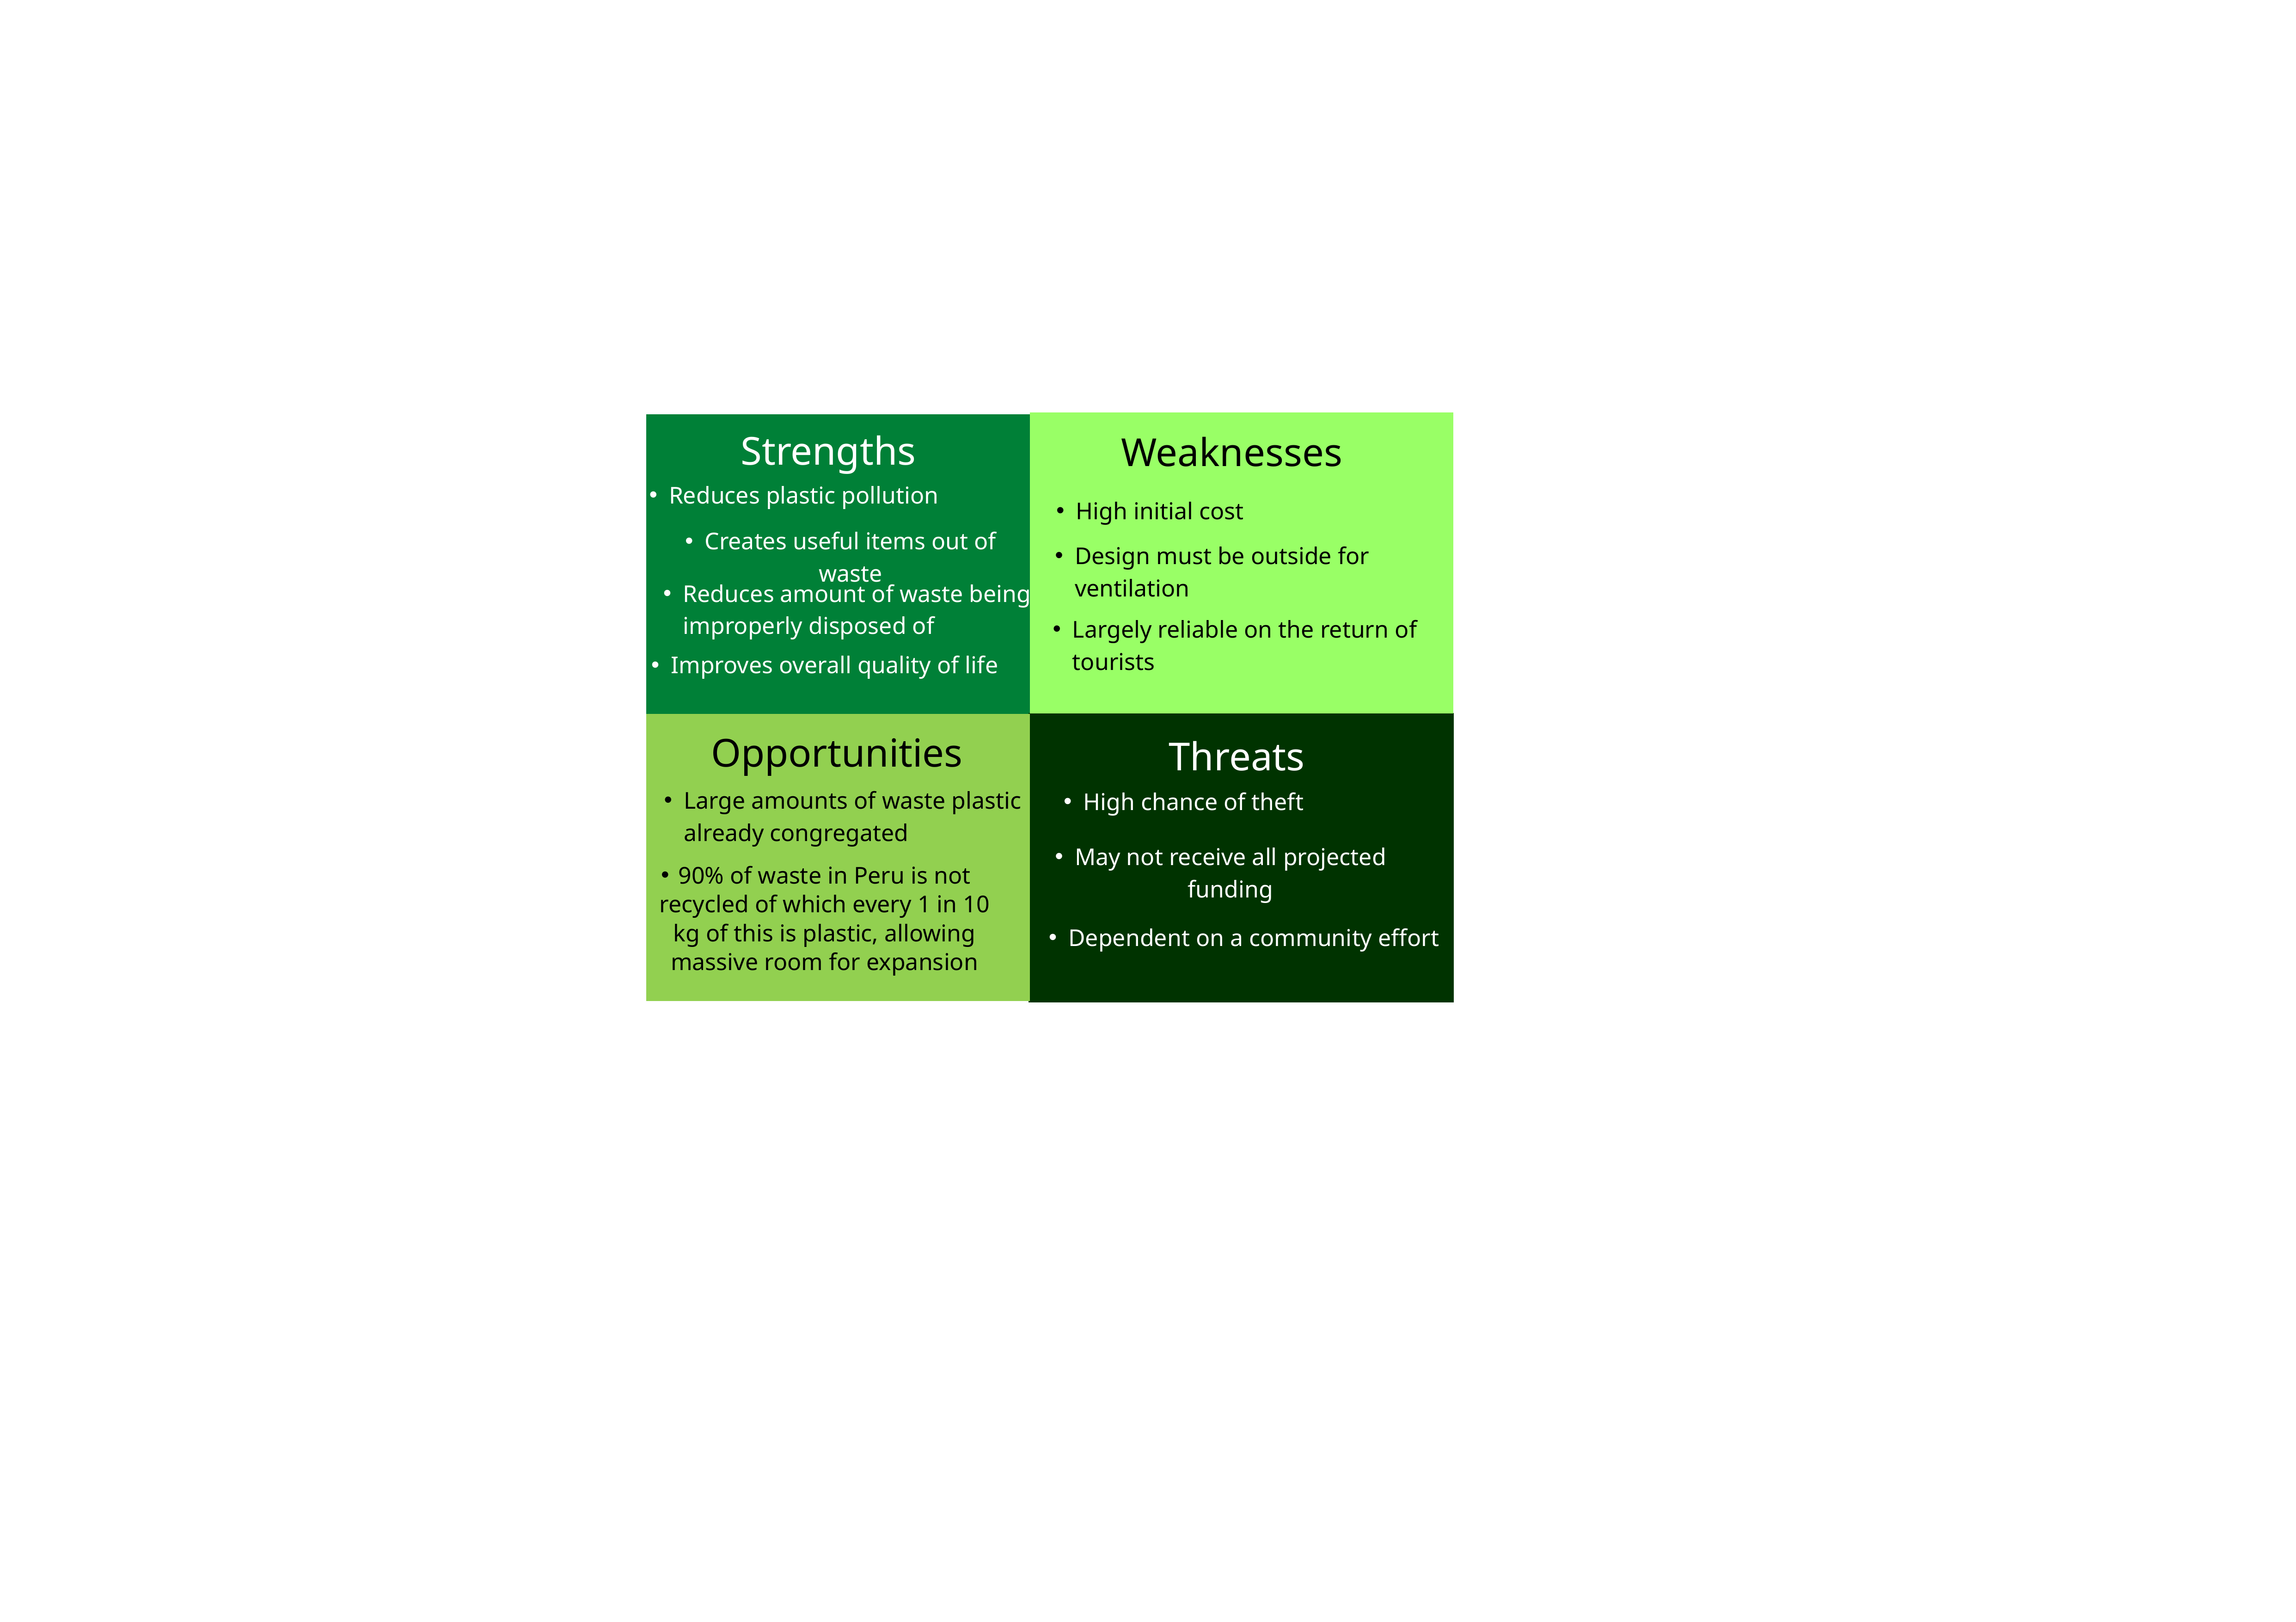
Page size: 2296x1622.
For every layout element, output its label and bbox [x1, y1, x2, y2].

text_box [600, 407, 1472, 1002]
